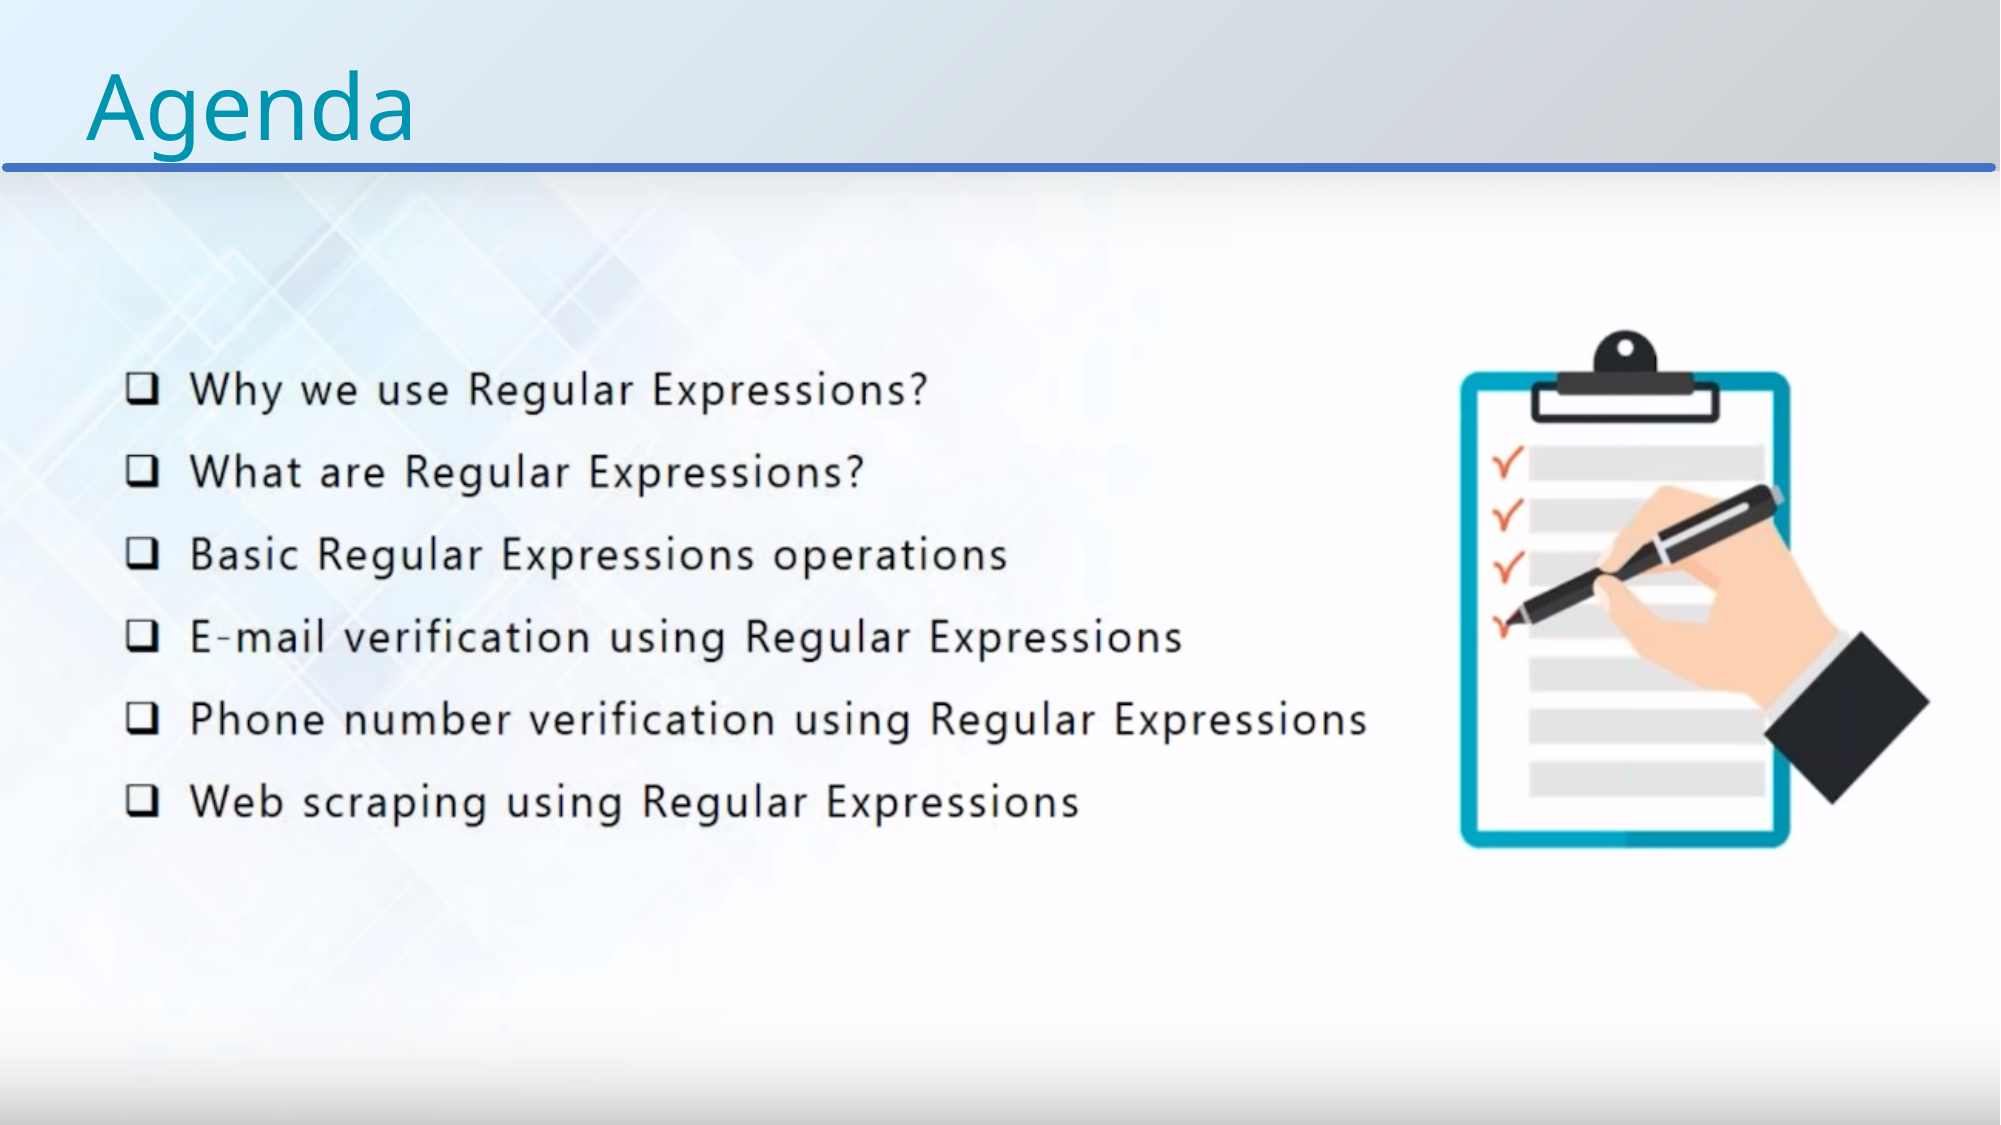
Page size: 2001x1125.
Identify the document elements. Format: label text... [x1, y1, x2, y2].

picture [0, 171, 2000, 1125]
text_box Agenda [71, 41, 529, 163]
